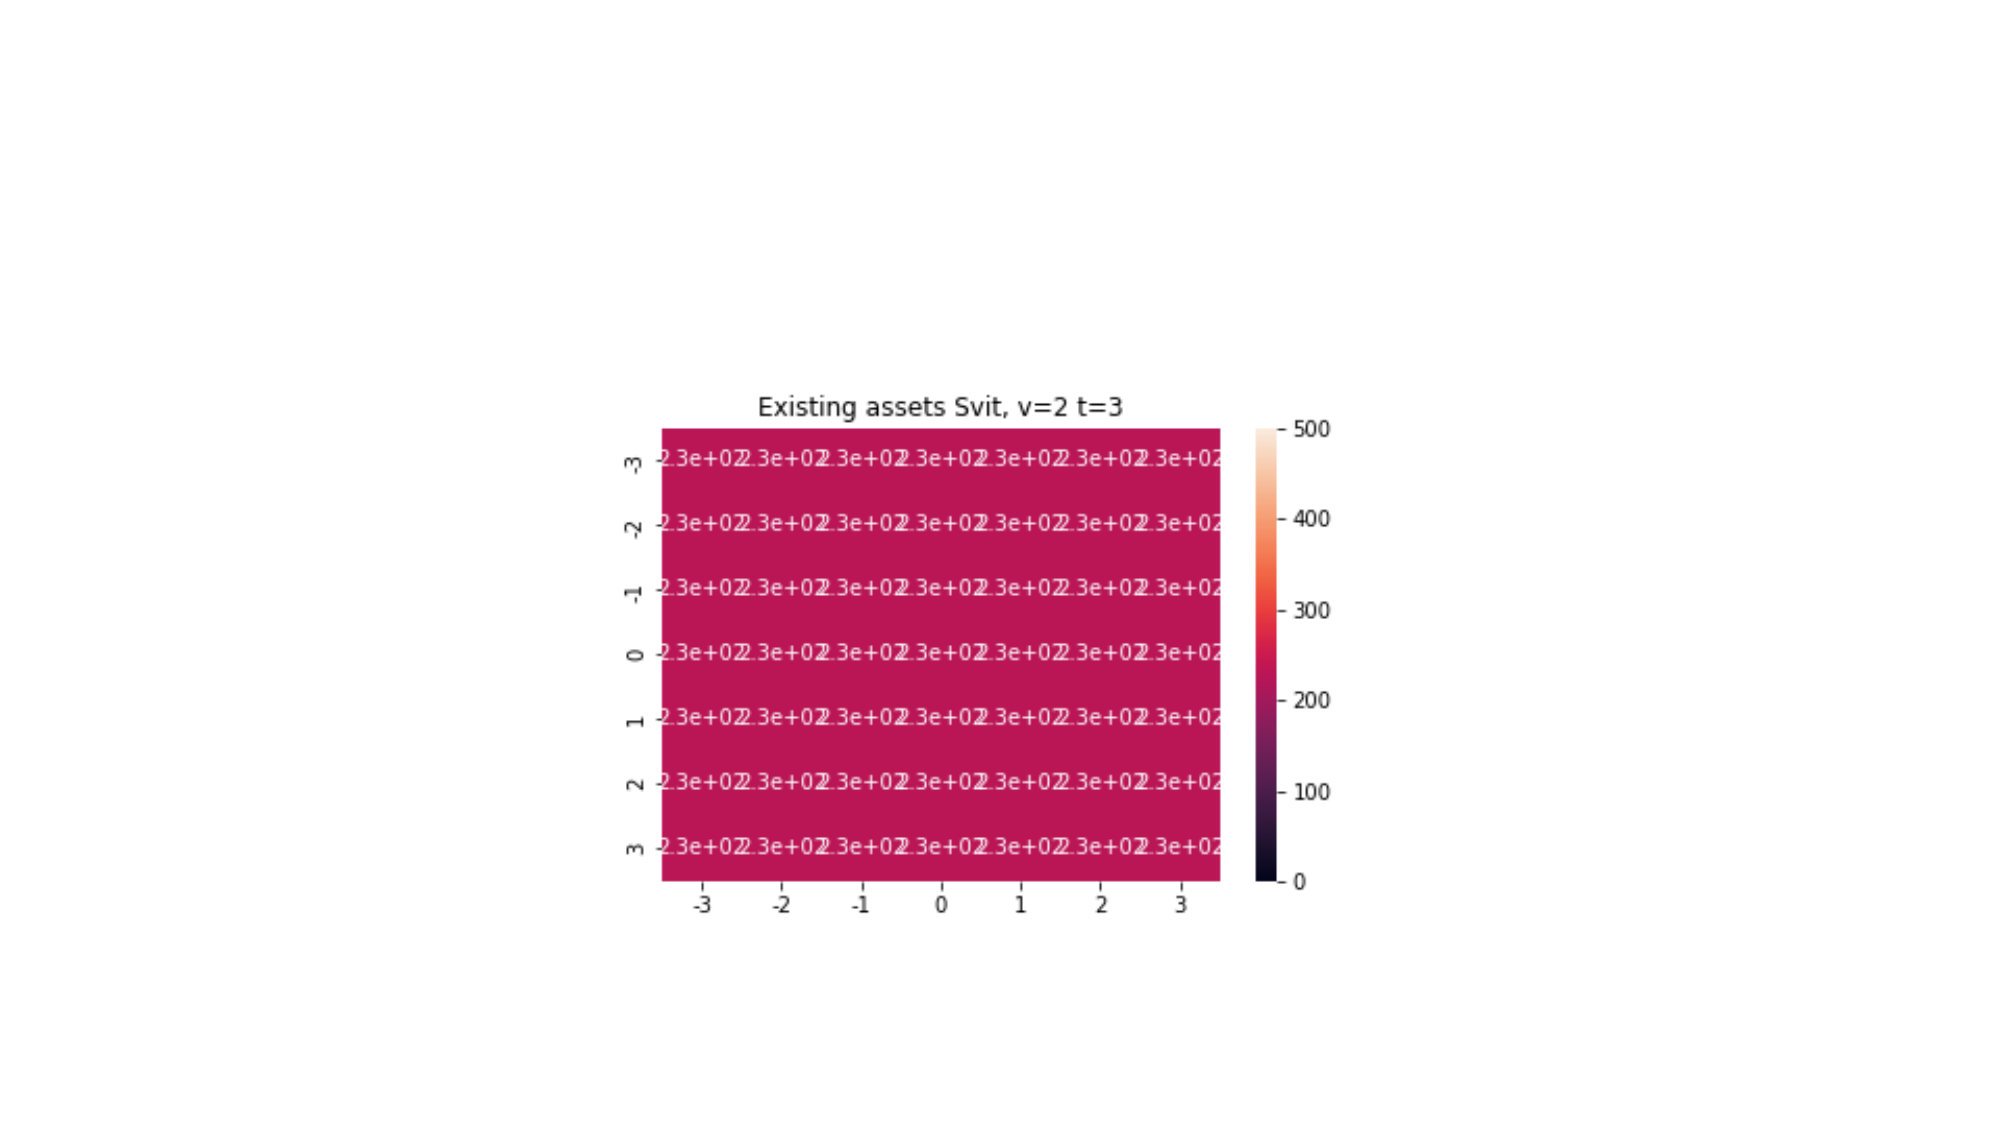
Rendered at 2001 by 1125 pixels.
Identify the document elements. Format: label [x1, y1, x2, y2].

list [549, 356, 1450, 957]
